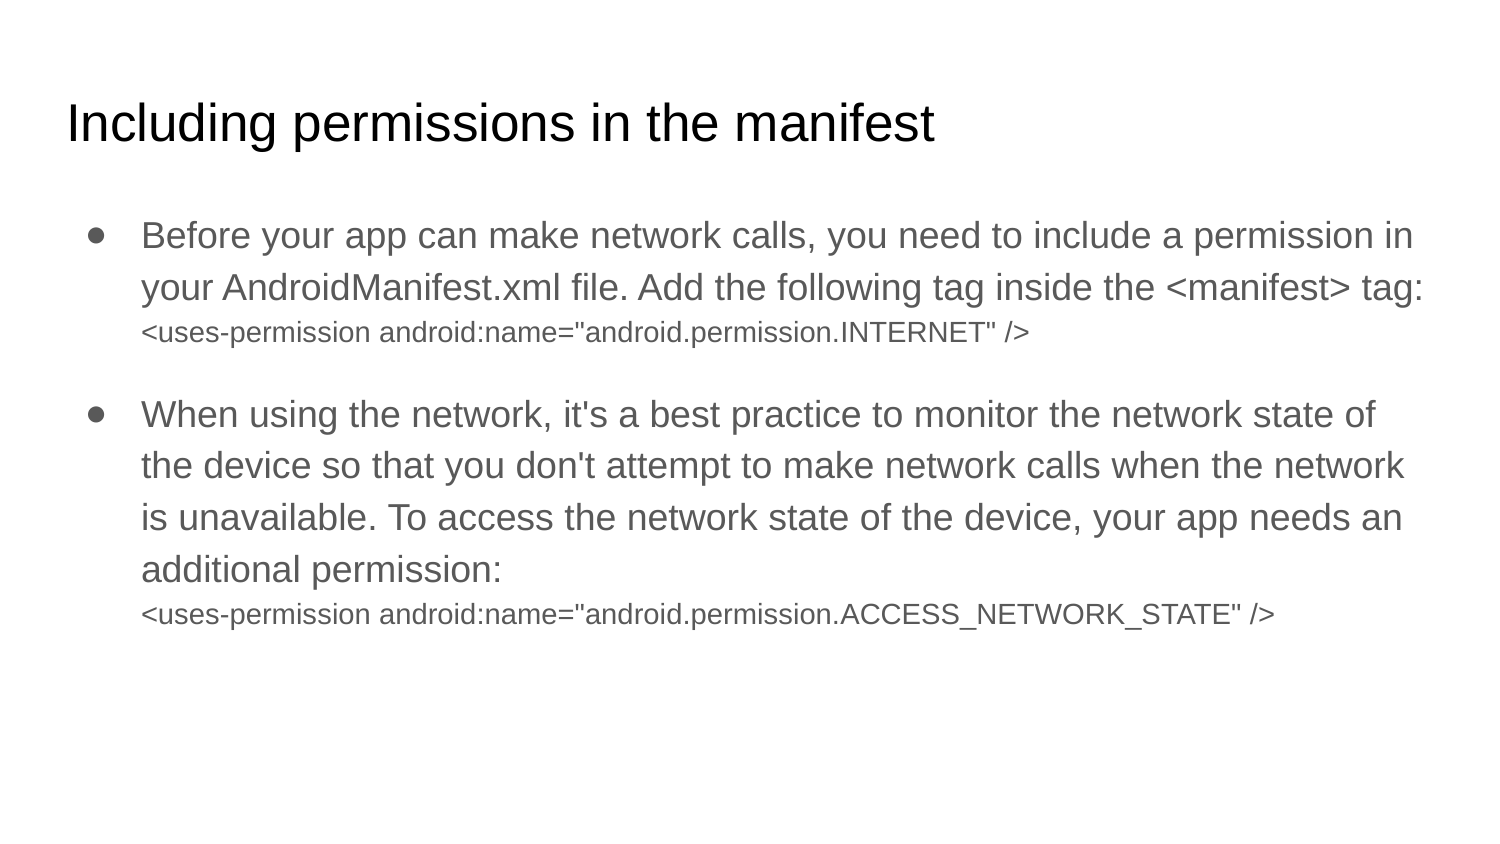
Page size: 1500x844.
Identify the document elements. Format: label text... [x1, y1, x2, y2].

list Before your app can make network calls, you need to include a permission in your AndroidManifest.xml file. Add the following tag inside the <manifest> tag: <uses-permission android:name="android.permission.INTERNET" /> When using the network, it's a best practice to monitor the network state of the device so that you don't attempt to make network calls when the network is unavailable. To access the network state of the device, your app needs an additional permission: <uses-permission android:name="android.permission.ACCESS_NETWORK_STATE" /> [51, 189, 1449, 750]
title Including permissions in the manifest [51, 72, 1449, 167]
